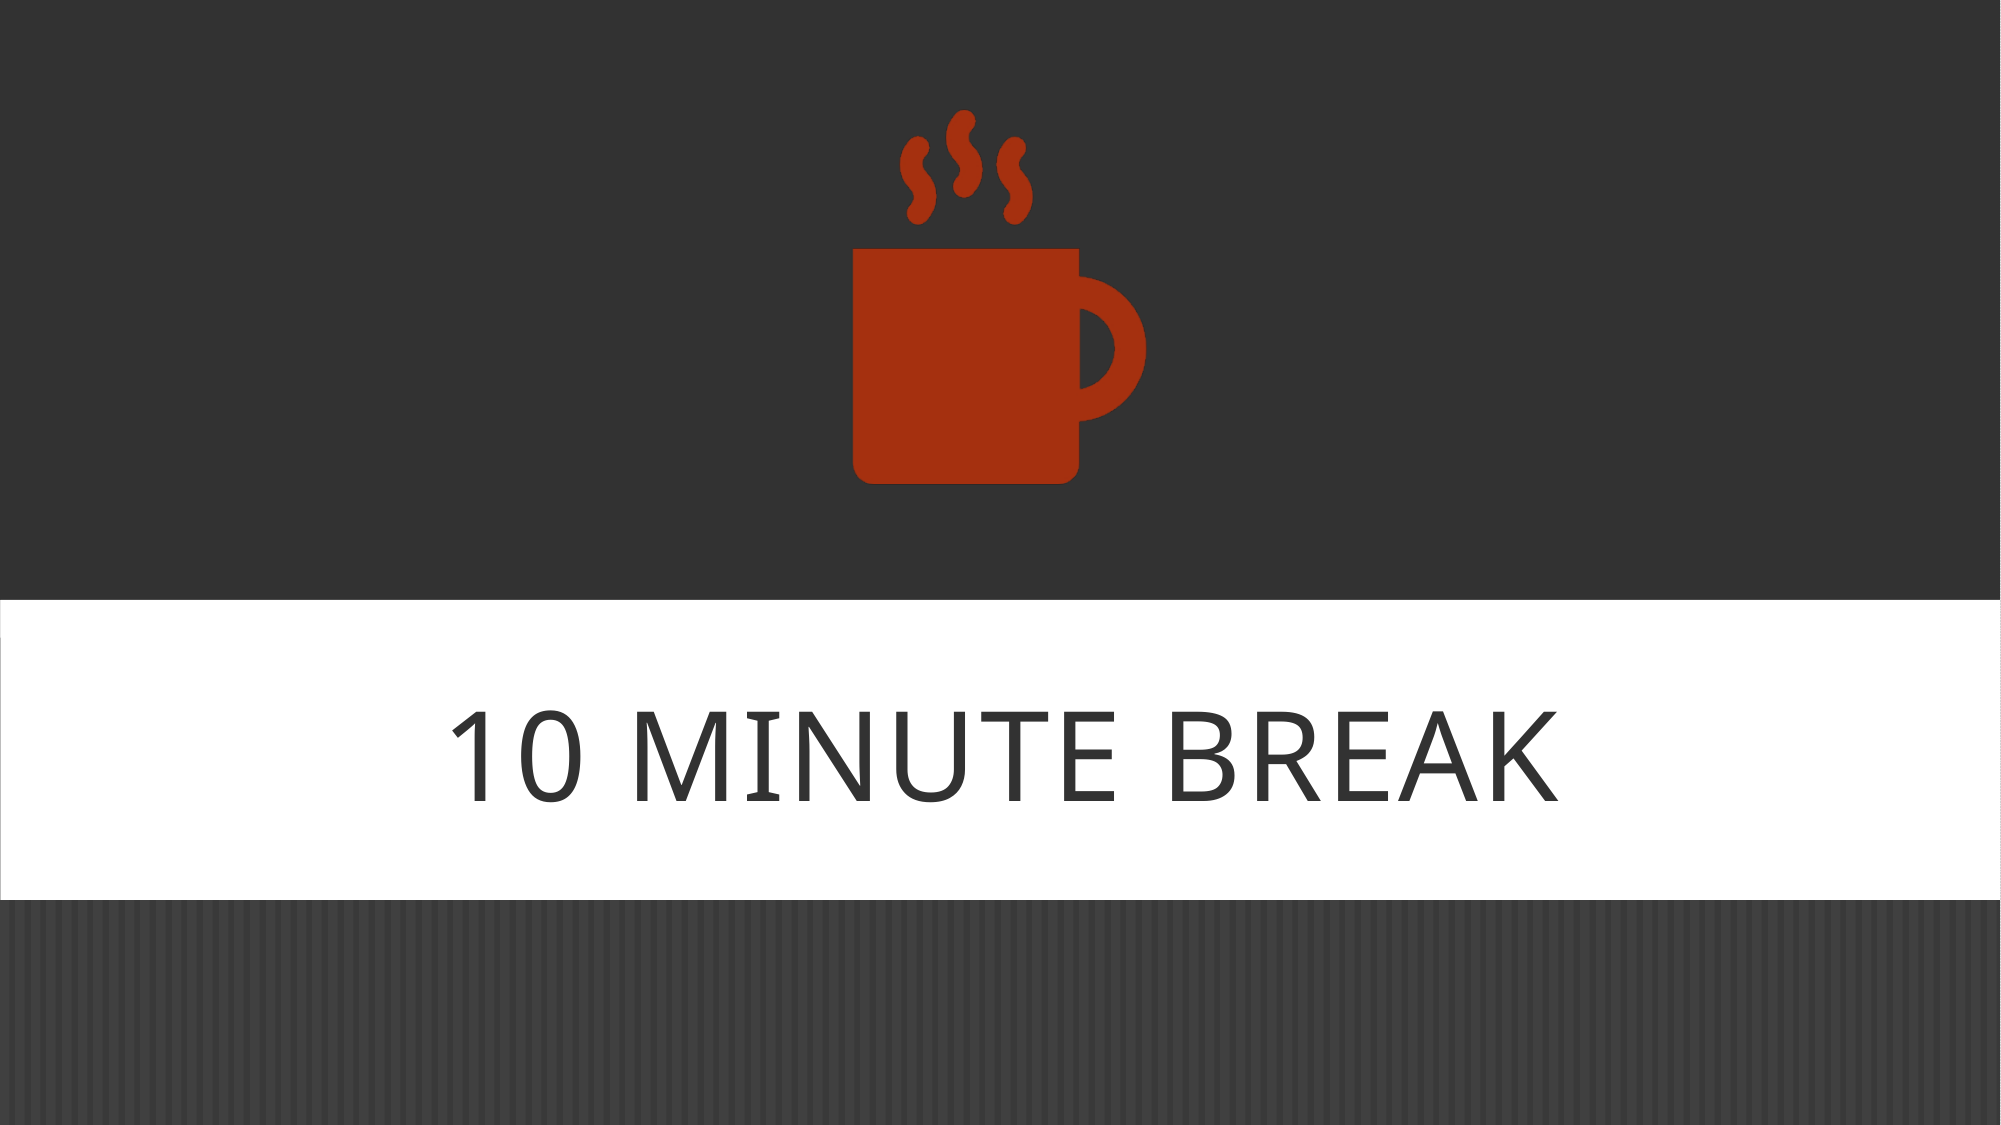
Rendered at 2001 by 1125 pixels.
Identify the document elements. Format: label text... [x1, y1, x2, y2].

text_box [0, 0, 2000, 599]
text_box [0, 599, 2000, 901]
title 10 minute break [60, 622, 1942, 908]
picture [777, 75, 1222, 520]
